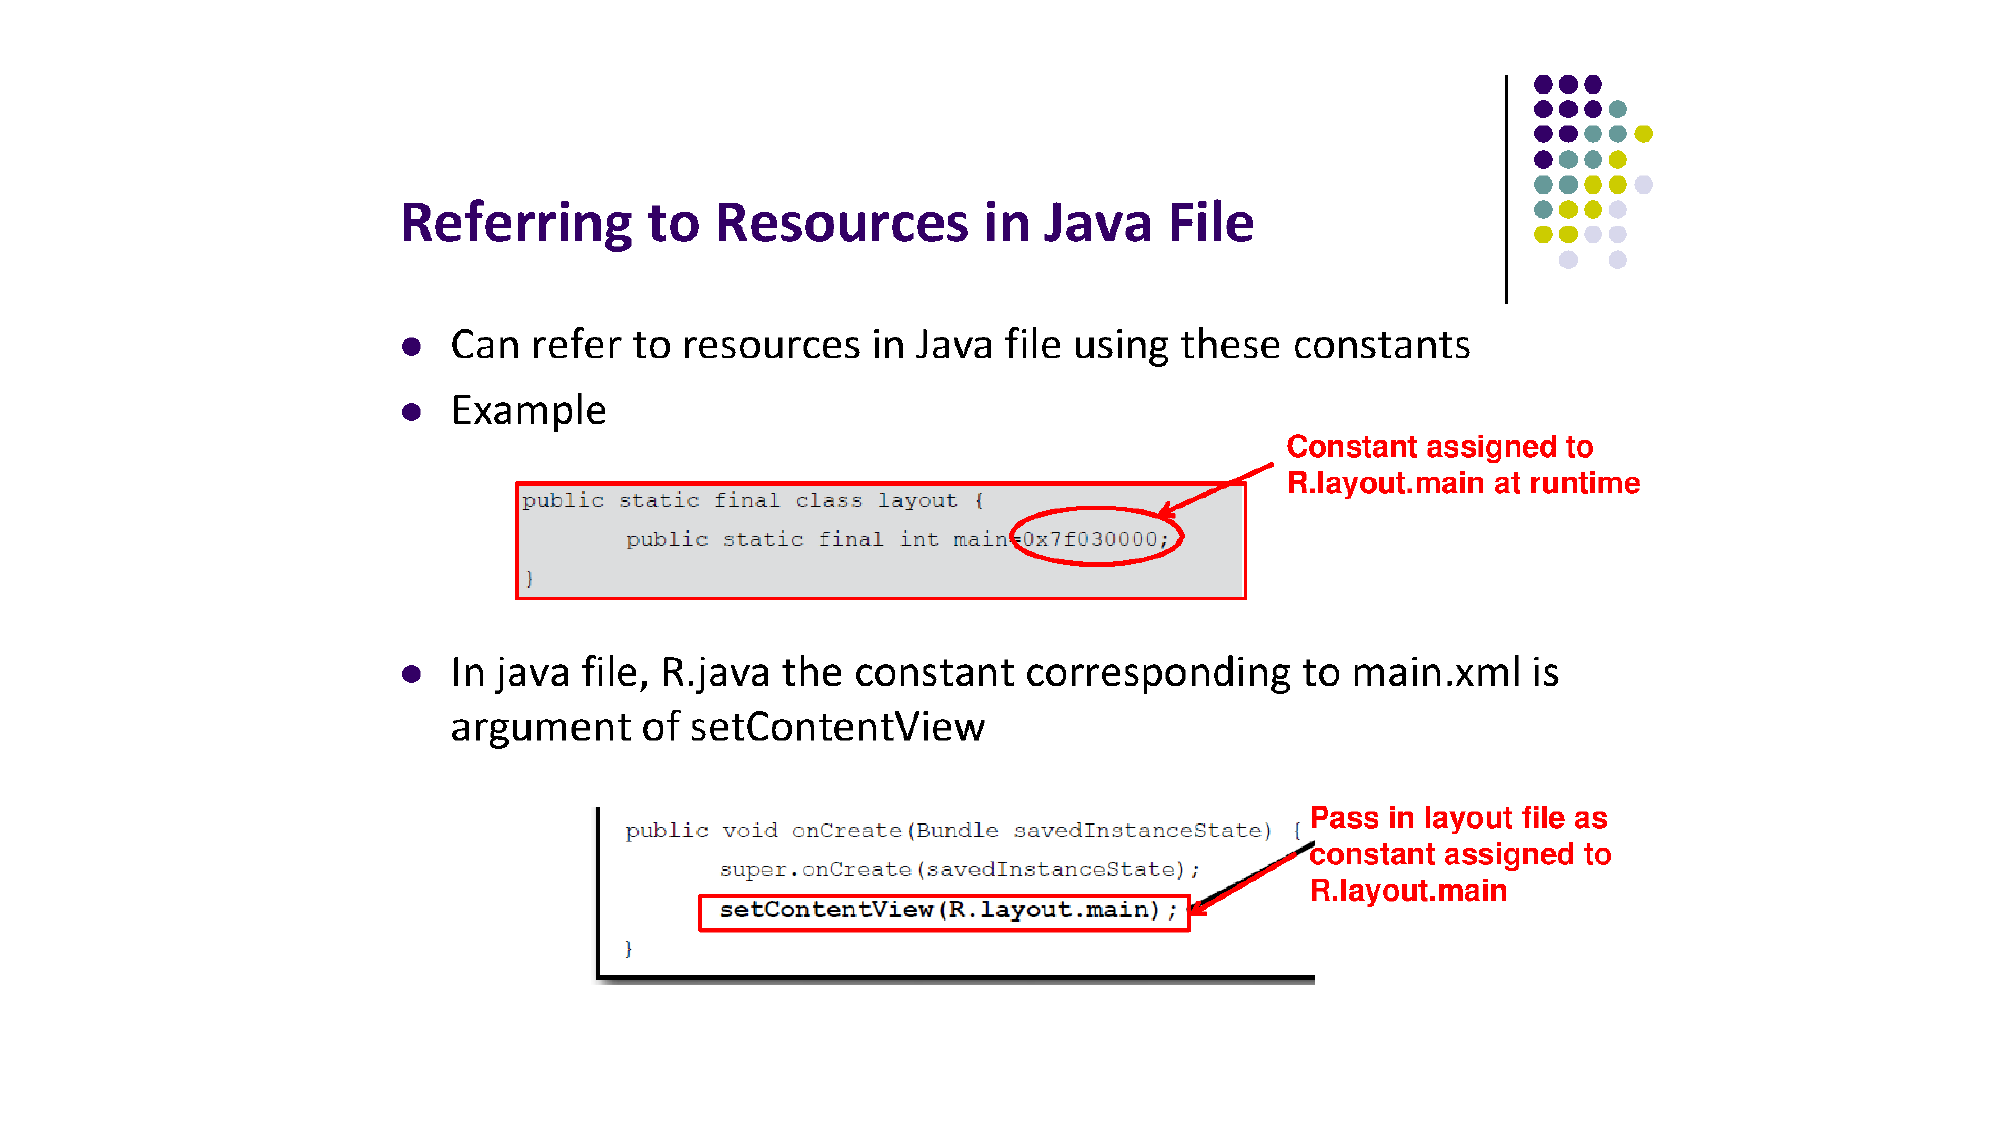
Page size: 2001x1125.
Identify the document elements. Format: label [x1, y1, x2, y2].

picture [249, 0, 1750, 1125]
